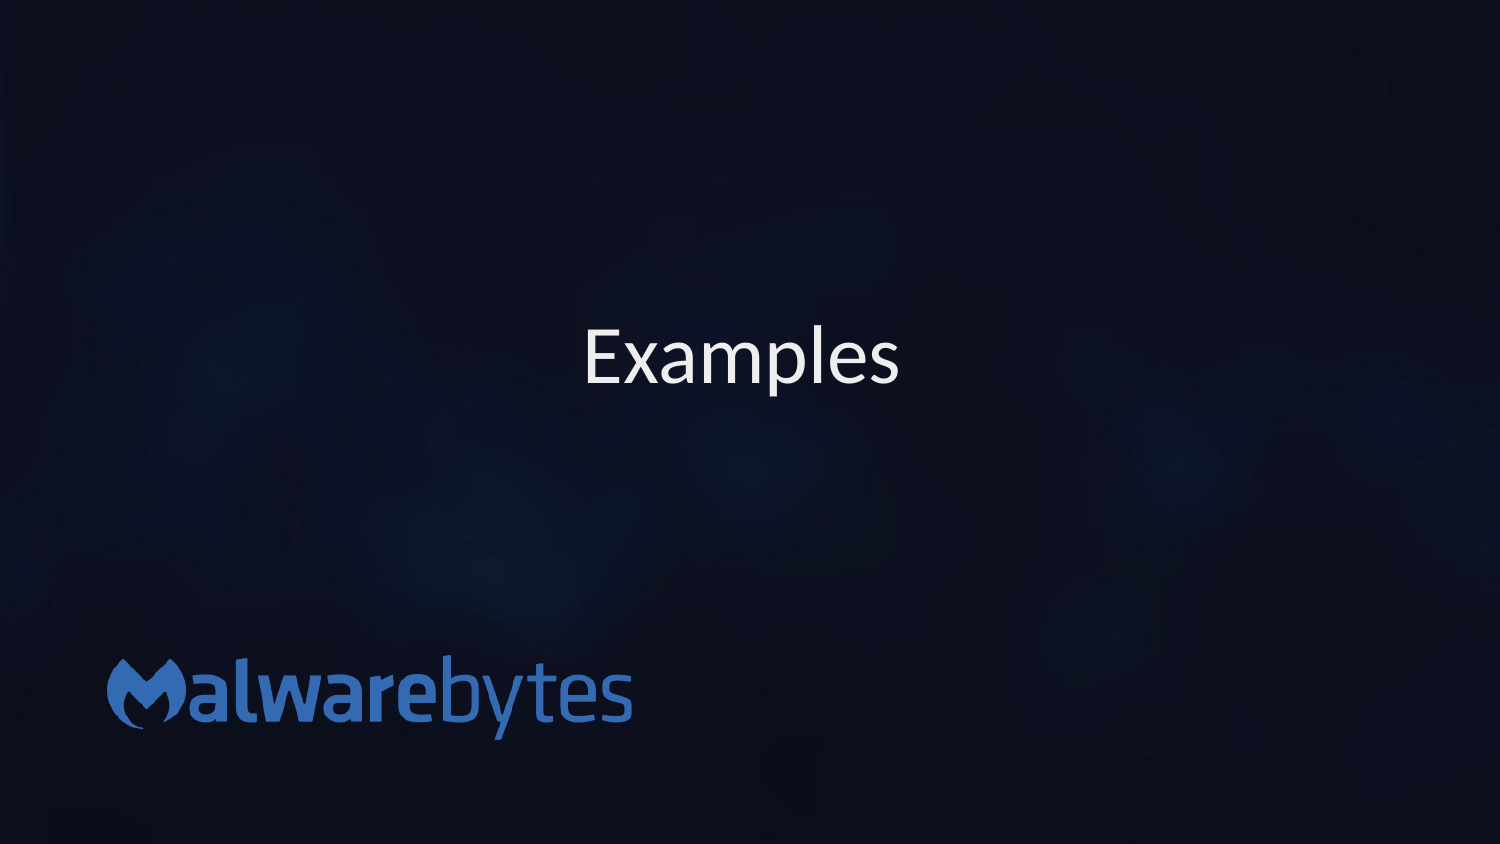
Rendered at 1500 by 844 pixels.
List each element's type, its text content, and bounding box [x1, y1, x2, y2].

picture [0, 0, 1500, 844]
text_box Examples [359, 300, 1125, 412]
